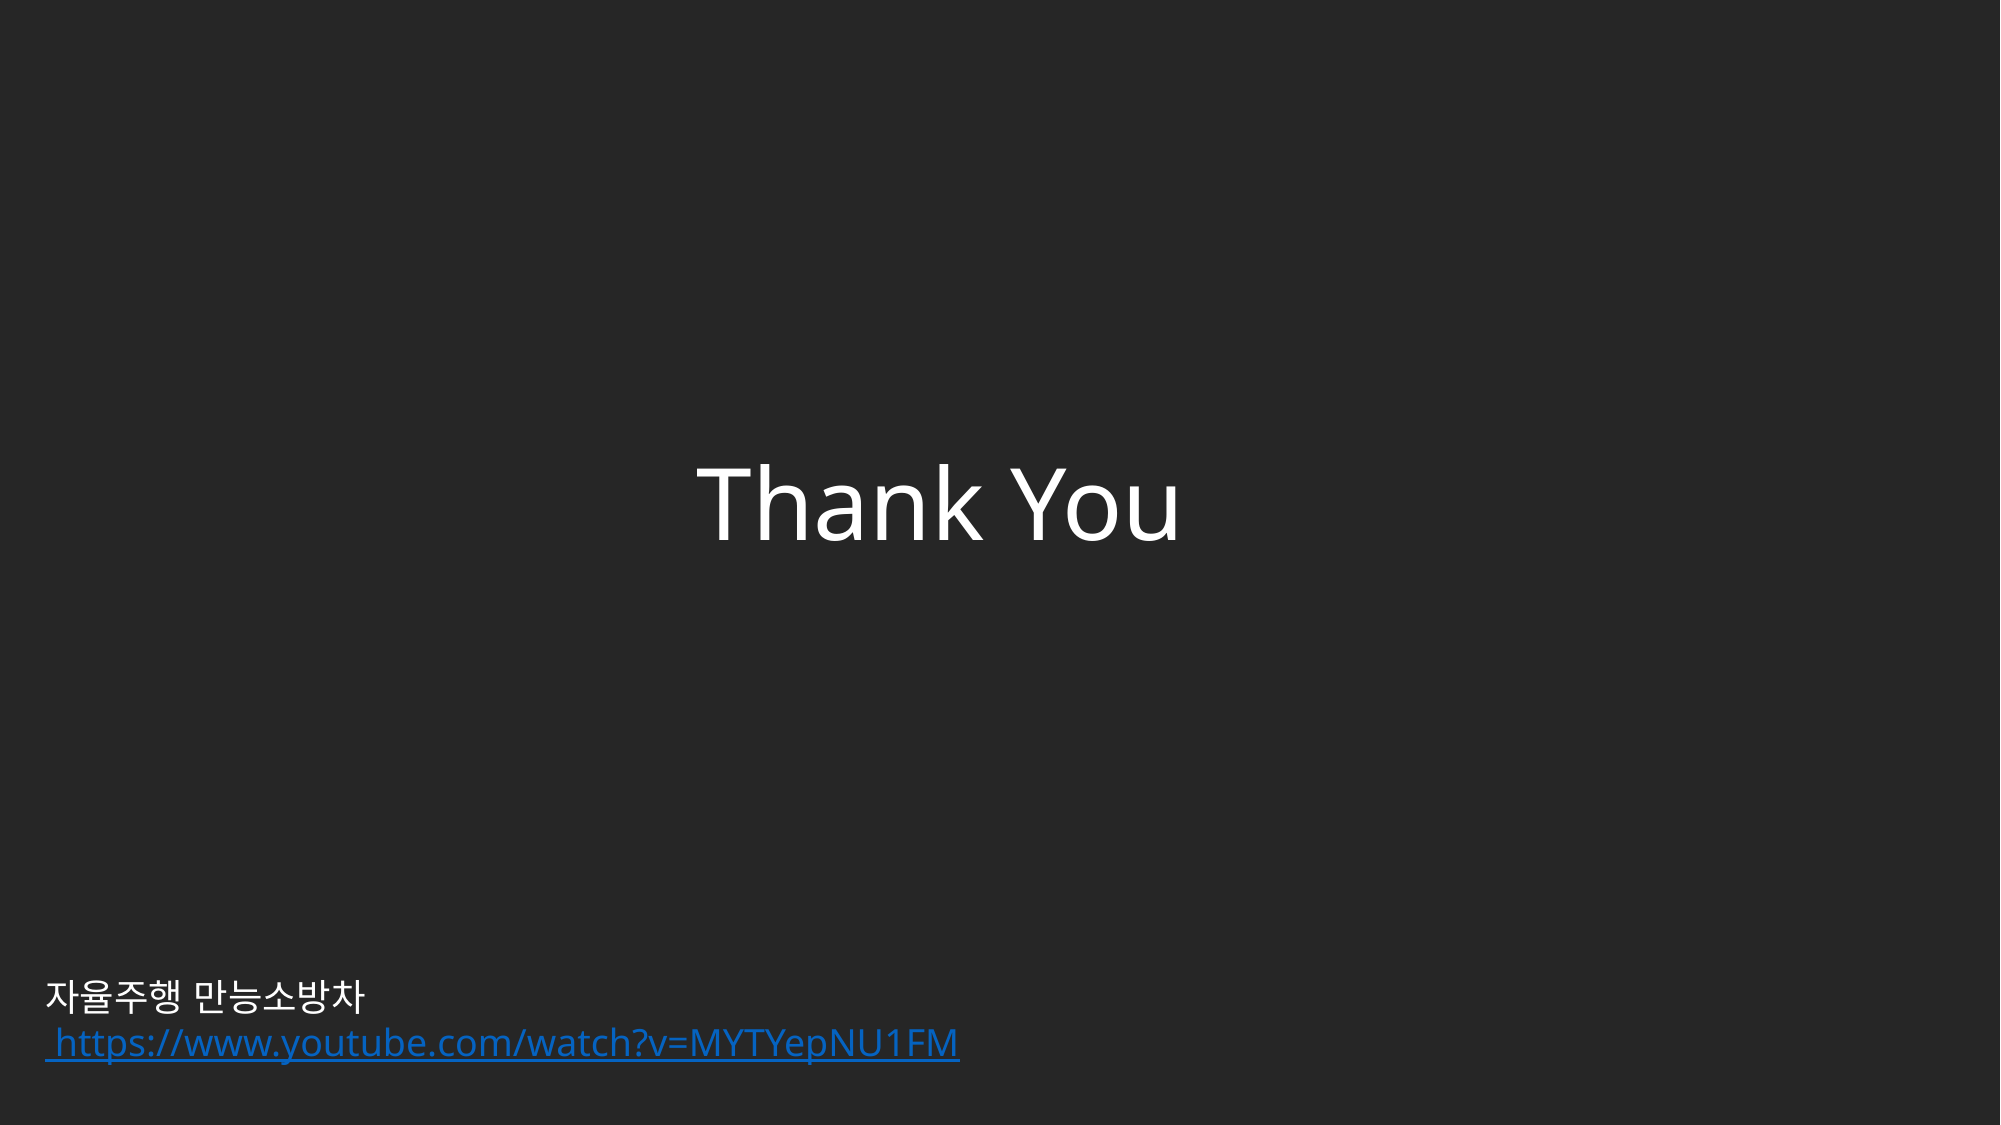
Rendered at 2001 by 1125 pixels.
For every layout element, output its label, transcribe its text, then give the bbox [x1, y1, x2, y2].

text_box Thank You [681, 432, 1200, 568]
text_box 자율주행 만능소방차 https://www.youtube.com/watch?v=MYTYepNU1FM [30, 966, 975, 1078]
